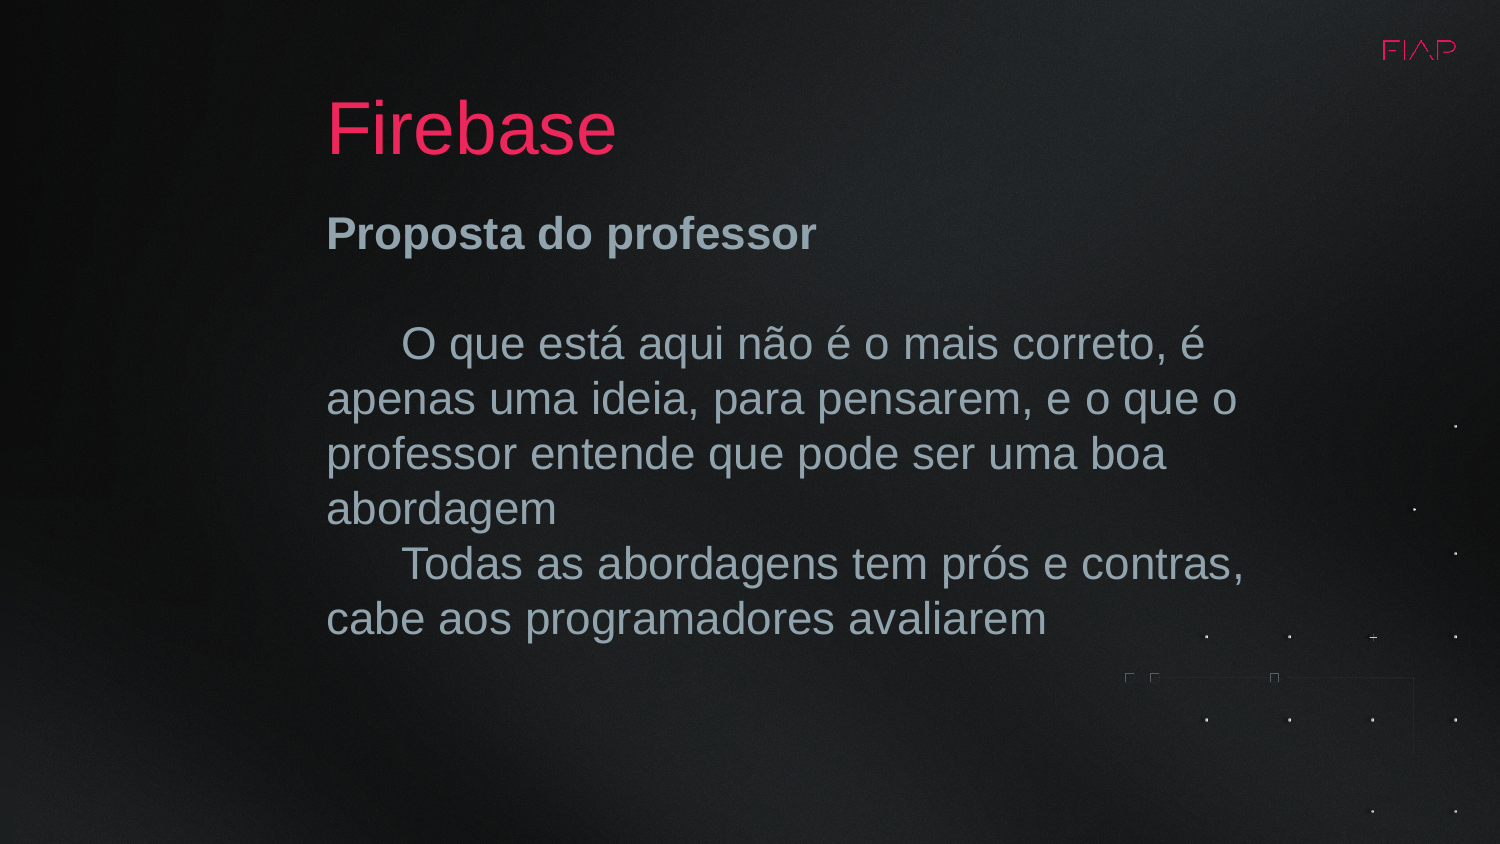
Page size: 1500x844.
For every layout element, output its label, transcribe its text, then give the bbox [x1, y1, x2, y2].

text_box Proposta do professor O que está aqui não é o mais correto, é apenas uma ideia, para pensarem, e o que o professor entende que pode ser uma boa abordagem Todas as abordagens tem prós e contras, cabe aos programadores avaliarem [311, 196, 1292, 651]
picture [0, 0, 1500, 844]
text_box Firebase [311, 72, 1126, 177]
